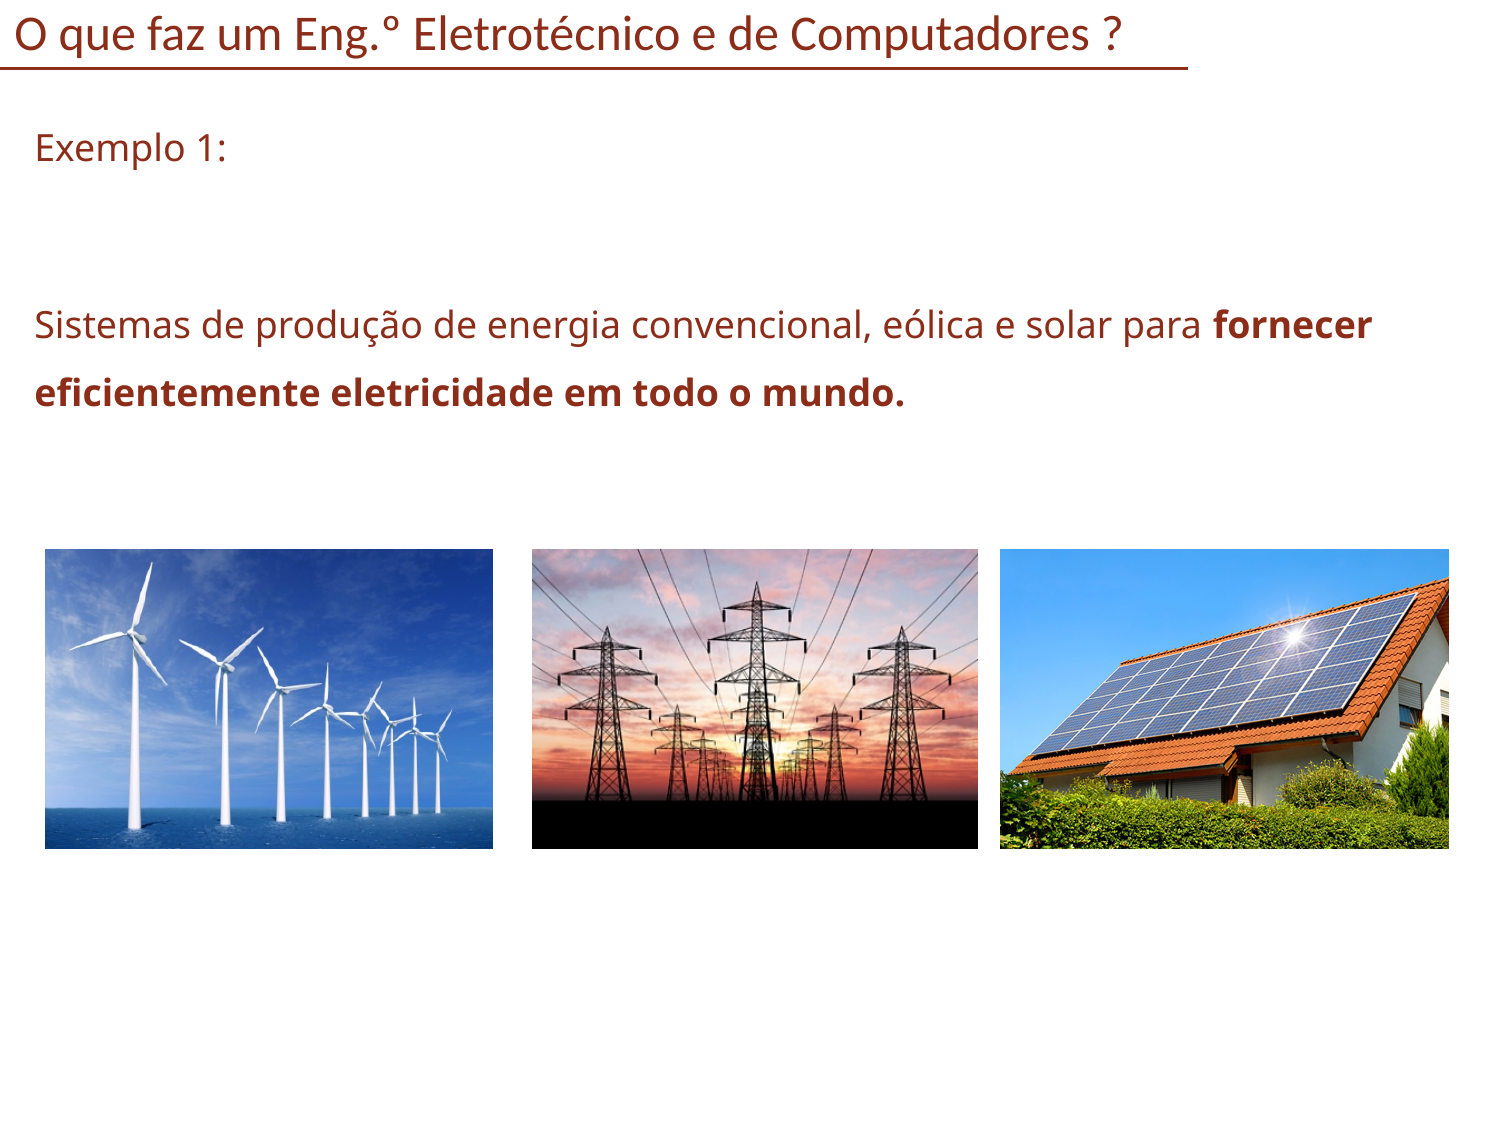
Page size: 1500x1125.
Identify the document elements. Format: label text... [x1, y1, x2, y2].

list Exemplo 1: Sistemas de produção de energia convencional, eólica e solar para fornecer eficientemente eletricidade em todo o mundo. [19, 94, 1477, 476]
picture [1000, 549, 1449, 849]
picture [45, 549, 493, 849]
picture [532, 549, 978, 849]
title O que faz um Eng.º Eletrotécnico e de Computadores ? [0, 0, 1500, 69]
